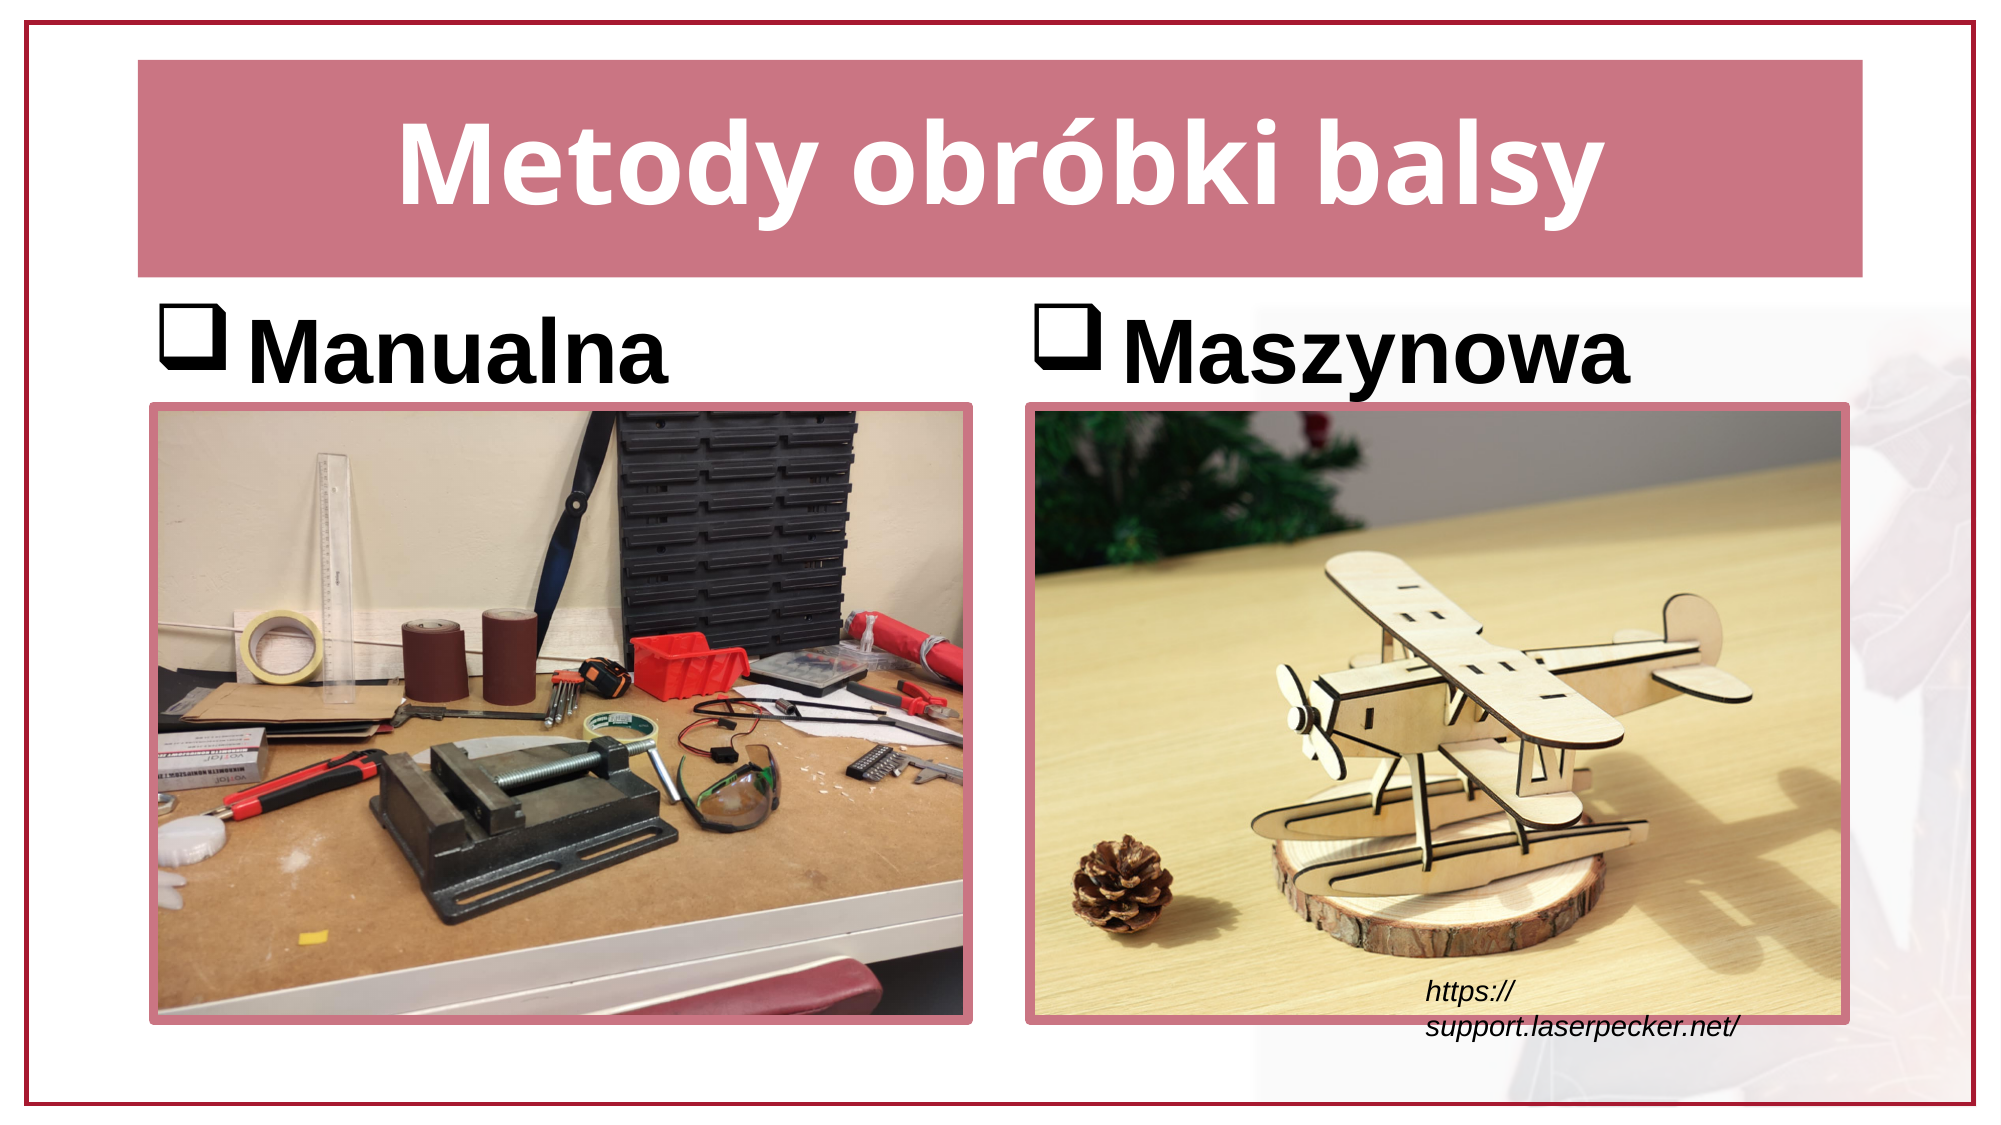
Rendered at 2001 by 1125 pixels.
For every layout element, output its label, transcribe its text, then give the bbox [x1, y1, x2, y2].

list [157, 410, 964, 1016]
text_box https://support.laserpecker.net/ [1410, 1016, 1842, 1050]
list Maszynowa [1012, 275, 1863, 411]
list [1034, 410, 1842, 1016]
list Manualna [137, 275, 984, 411]
title Metody obróbki balsy [137, 59, 1863, 278]
